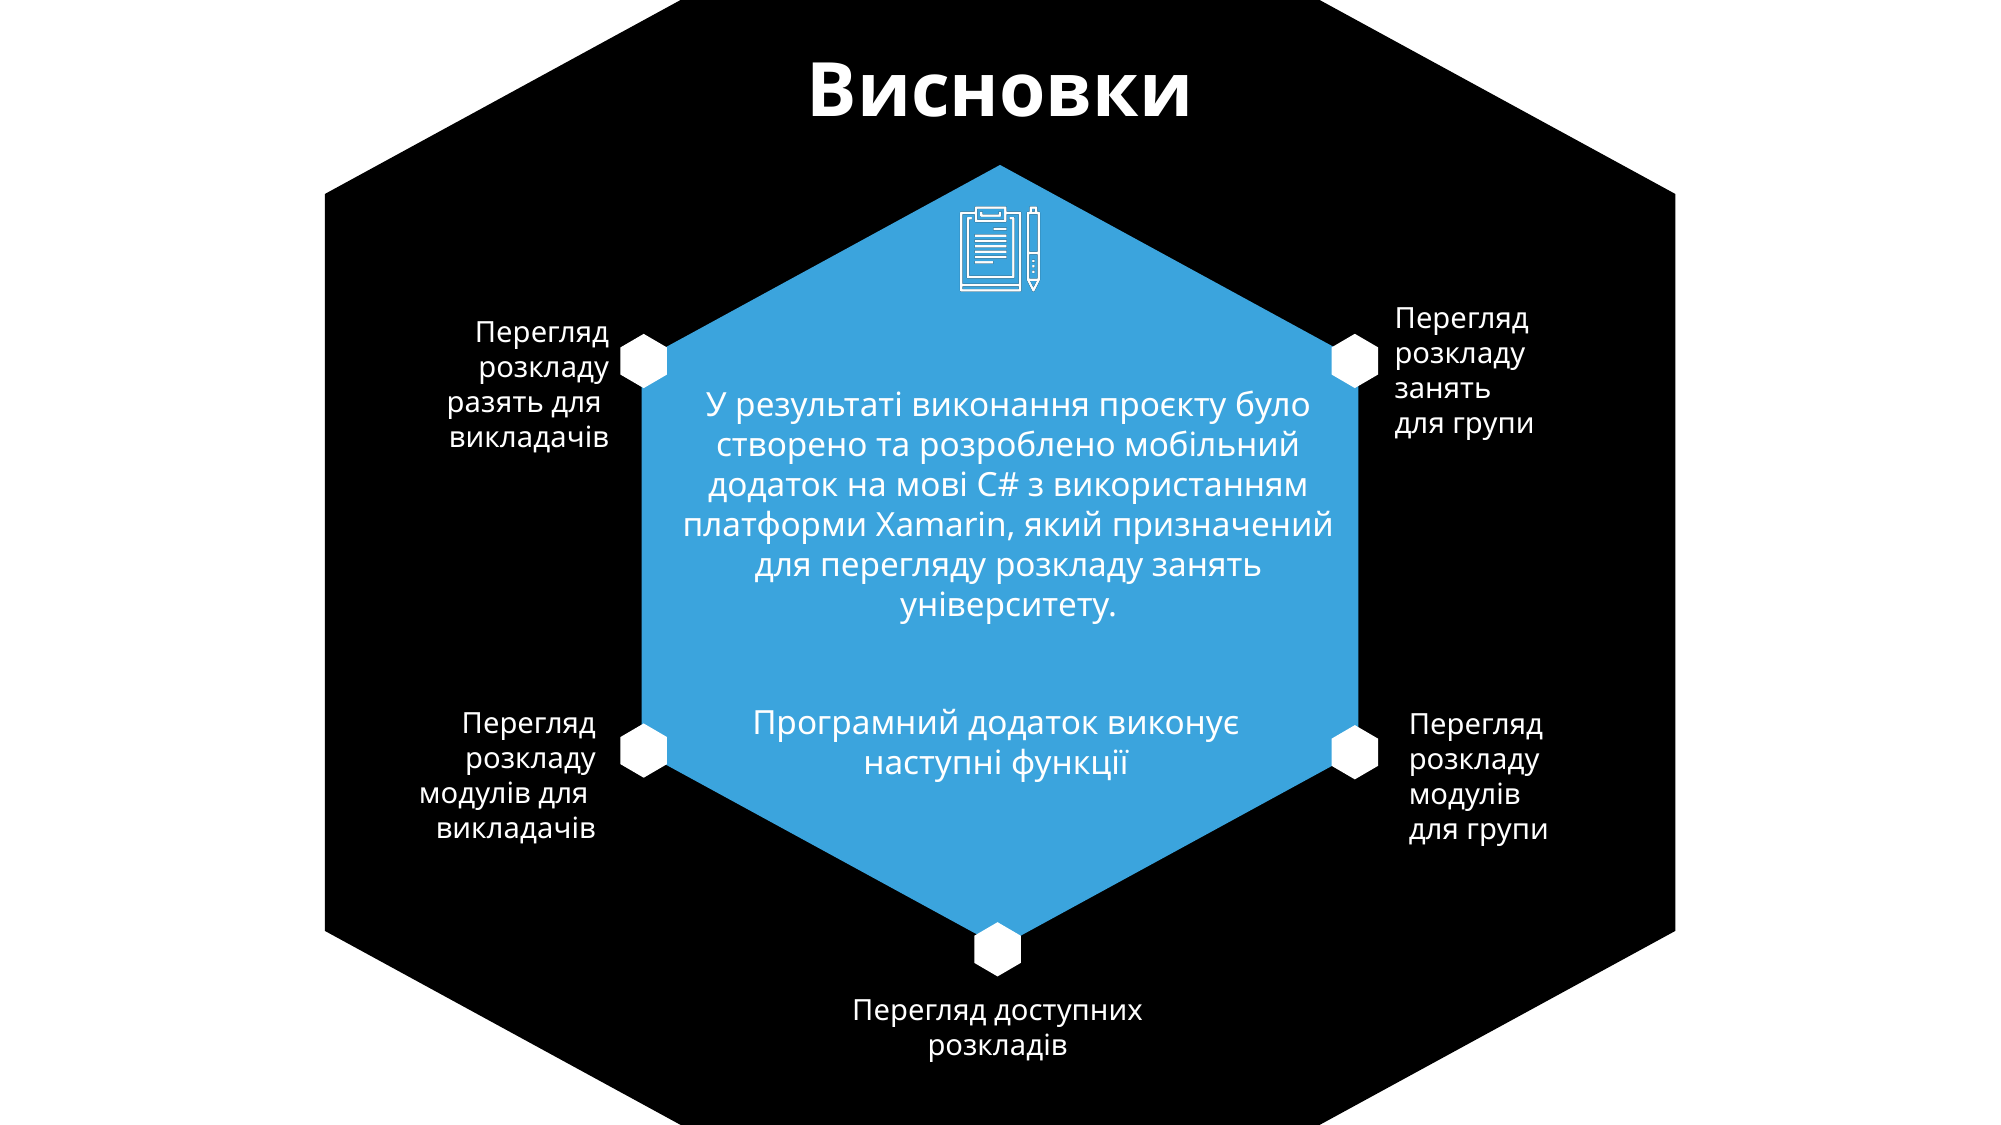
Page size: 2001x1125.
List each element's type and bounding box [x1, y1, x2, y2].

text_box [957, 206, 1044, 293]
text_box [328, 0, 1672, 1125]
